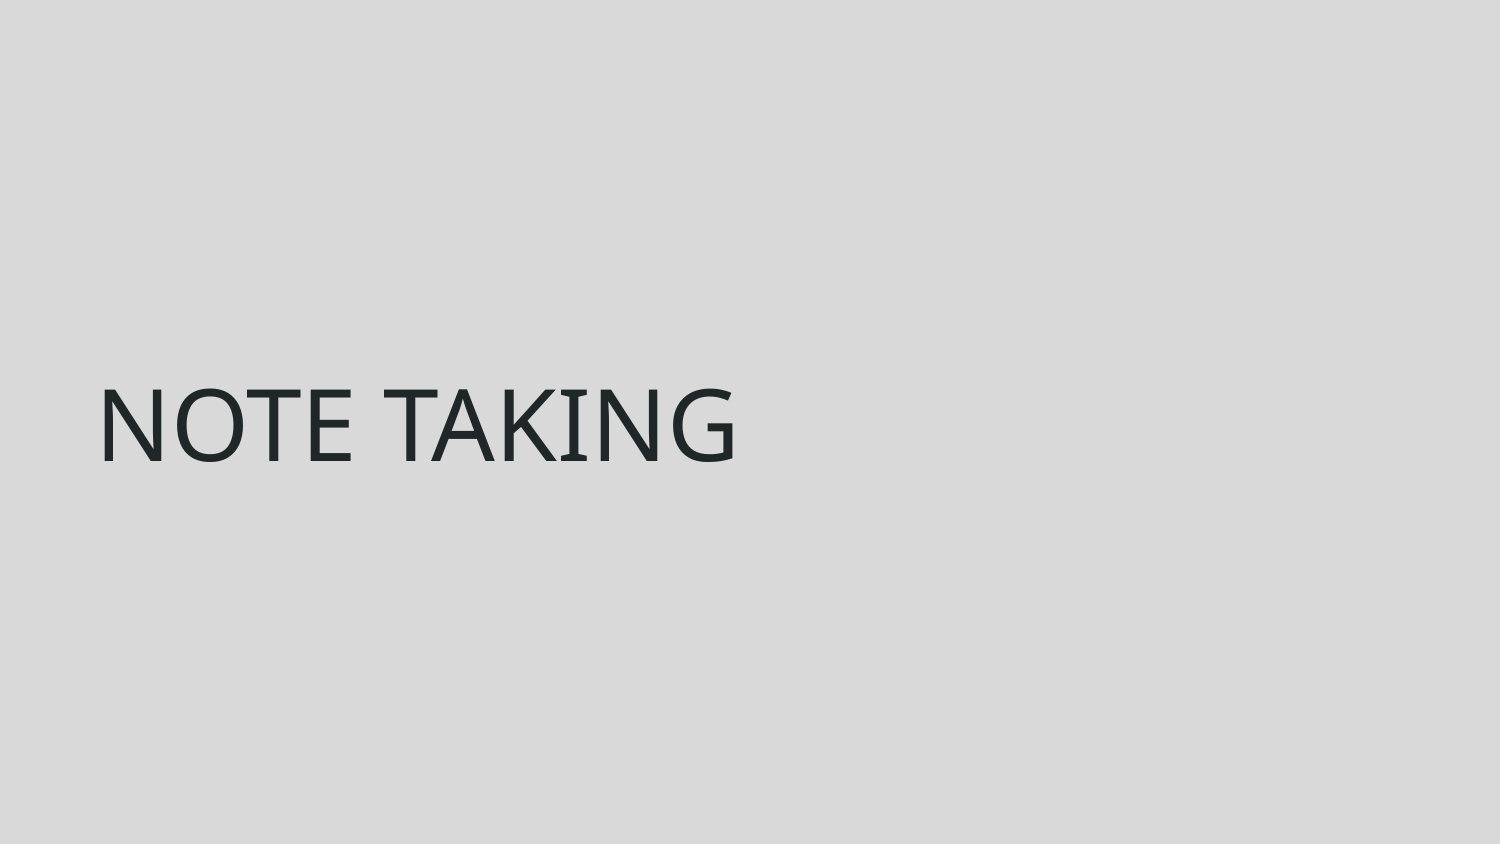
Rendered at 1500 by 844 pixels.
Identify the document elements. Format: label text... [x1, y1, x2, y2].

title NOTE TAKING [80, 86, 1032, 758]
